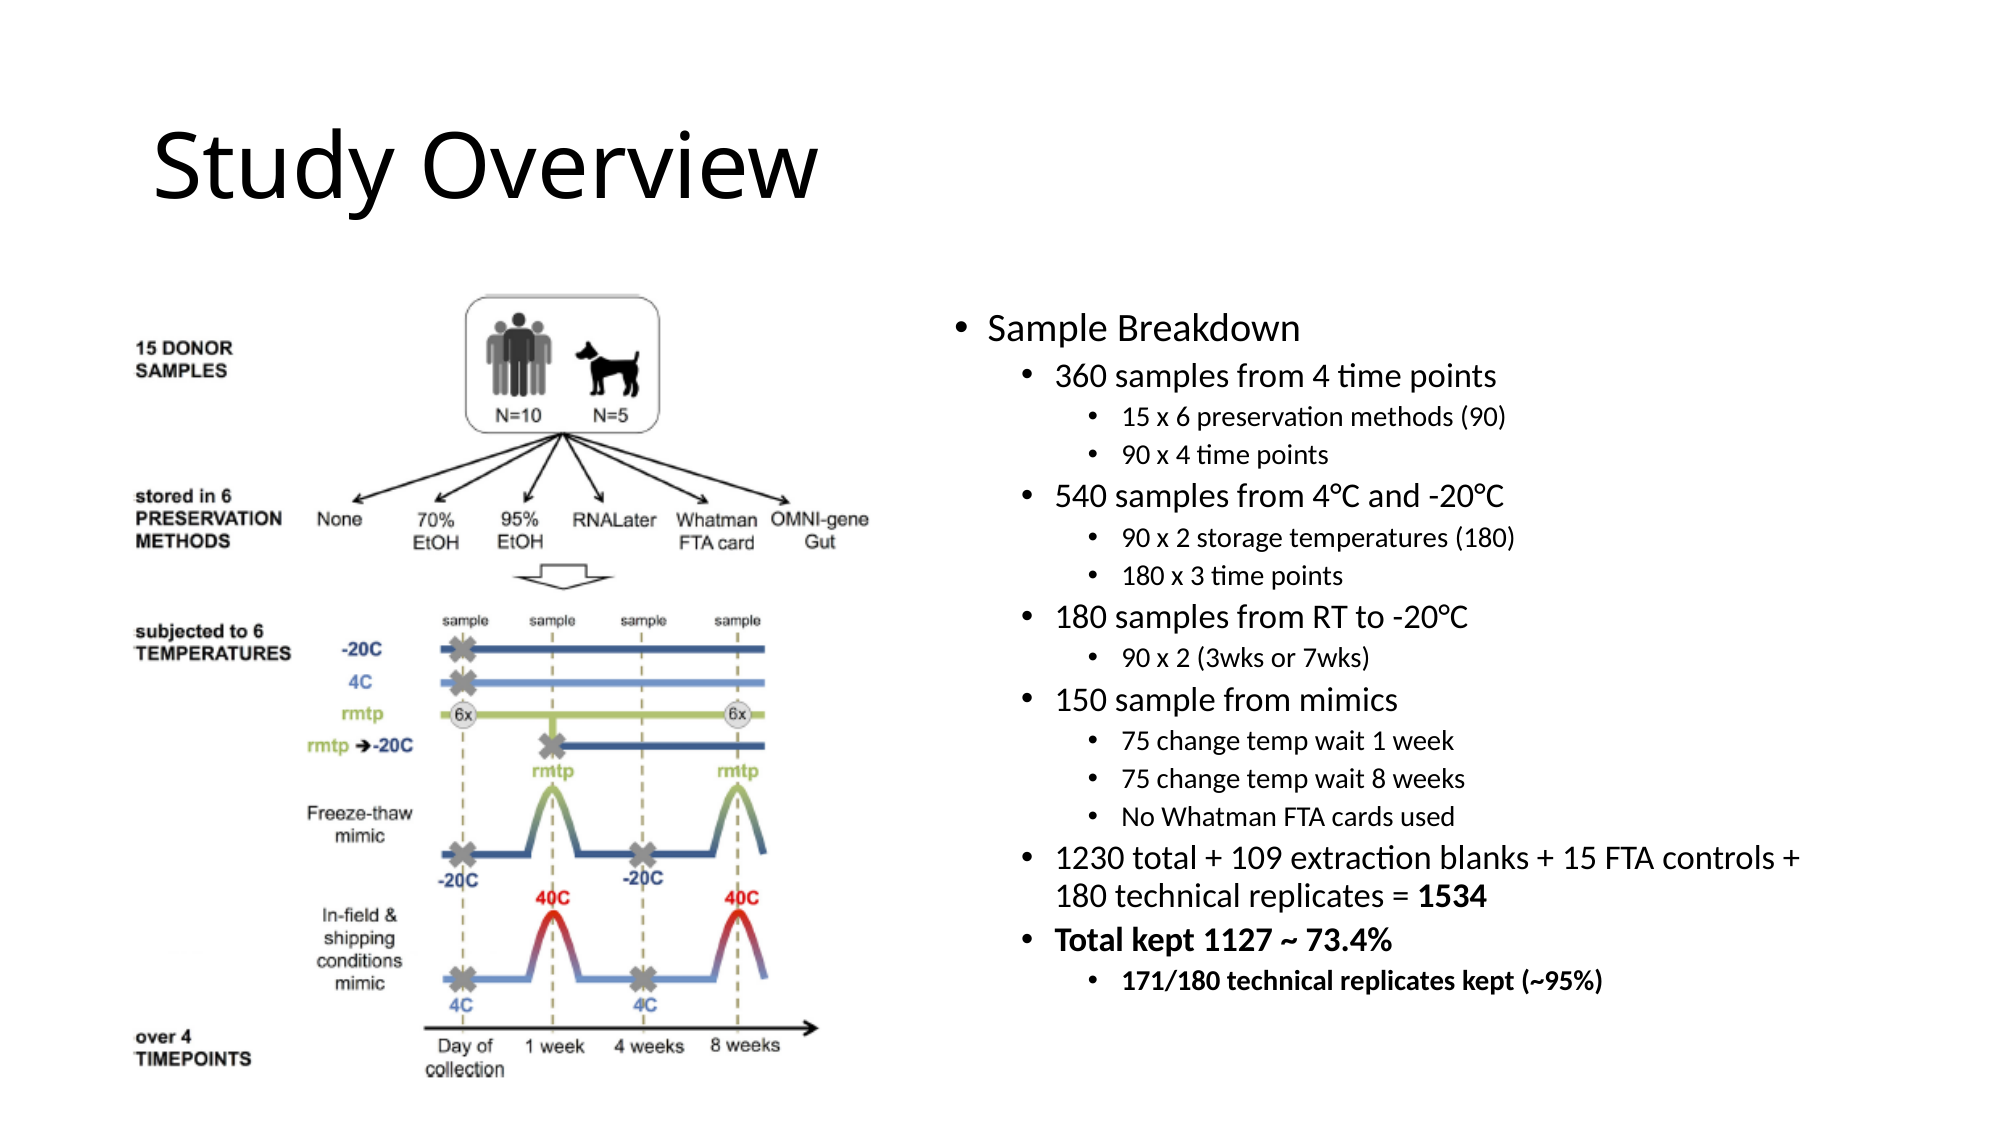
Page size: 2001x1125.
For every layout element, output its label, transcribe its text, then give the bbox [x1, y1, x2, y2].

list Sample Breakdown 360 samples from 4 time points 15 x 6 preservation methods (90) 90 x 4 time points 540 samples from 4°C and -20°C 90 x 2 storage temperatures (180) 180 x 3 time points 180 samples from RT to -20°C 90 x 2 (3wks or 7wks) 150 sample from mimics 75 change temp wait 1 week 75 change temp wait 8 weeks No Whatman FTA cards used 1230 total + 109 extraction blanks + 15 FTA controls + 180 technical replicates = 1534 Total kept 1127 ~ 73.4% 171/180 technical replicates kept (~95%) [939, 299, 1863, 1014]
title Study Overview [137, 59, 1863, 278]
picture [127, 262, 889, 1082]
